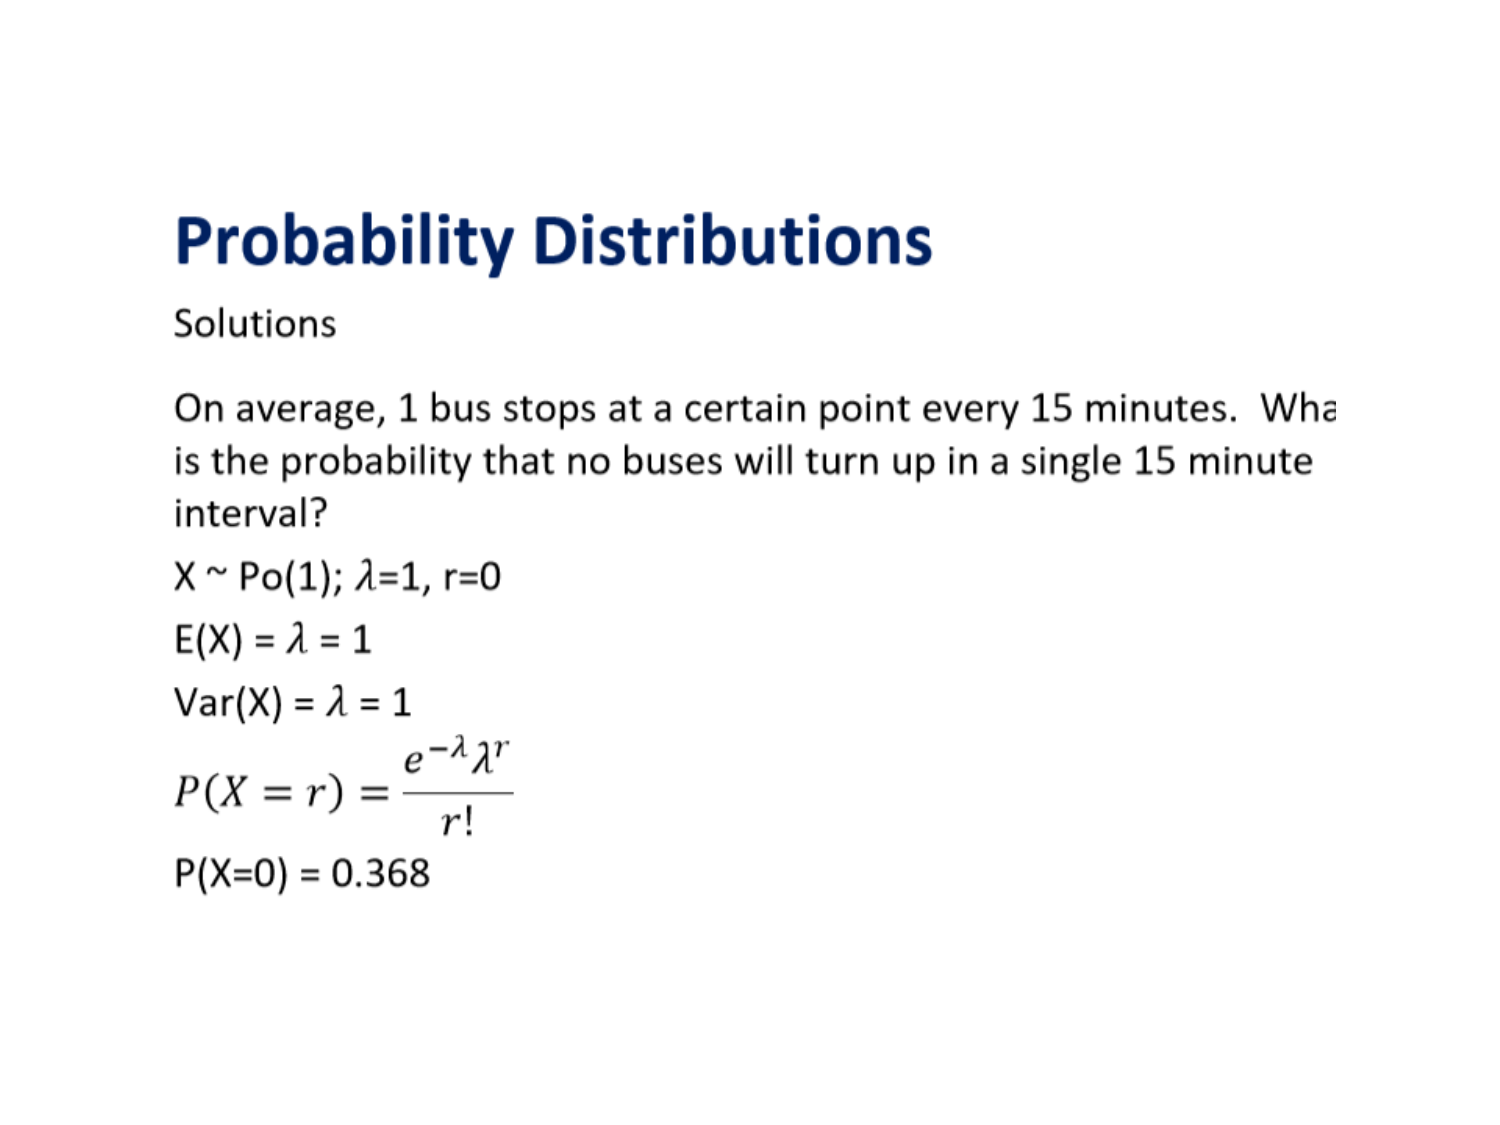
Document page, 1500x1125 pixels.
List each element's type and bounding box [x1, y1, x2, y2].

picture [163, 209, 1337, 916]
